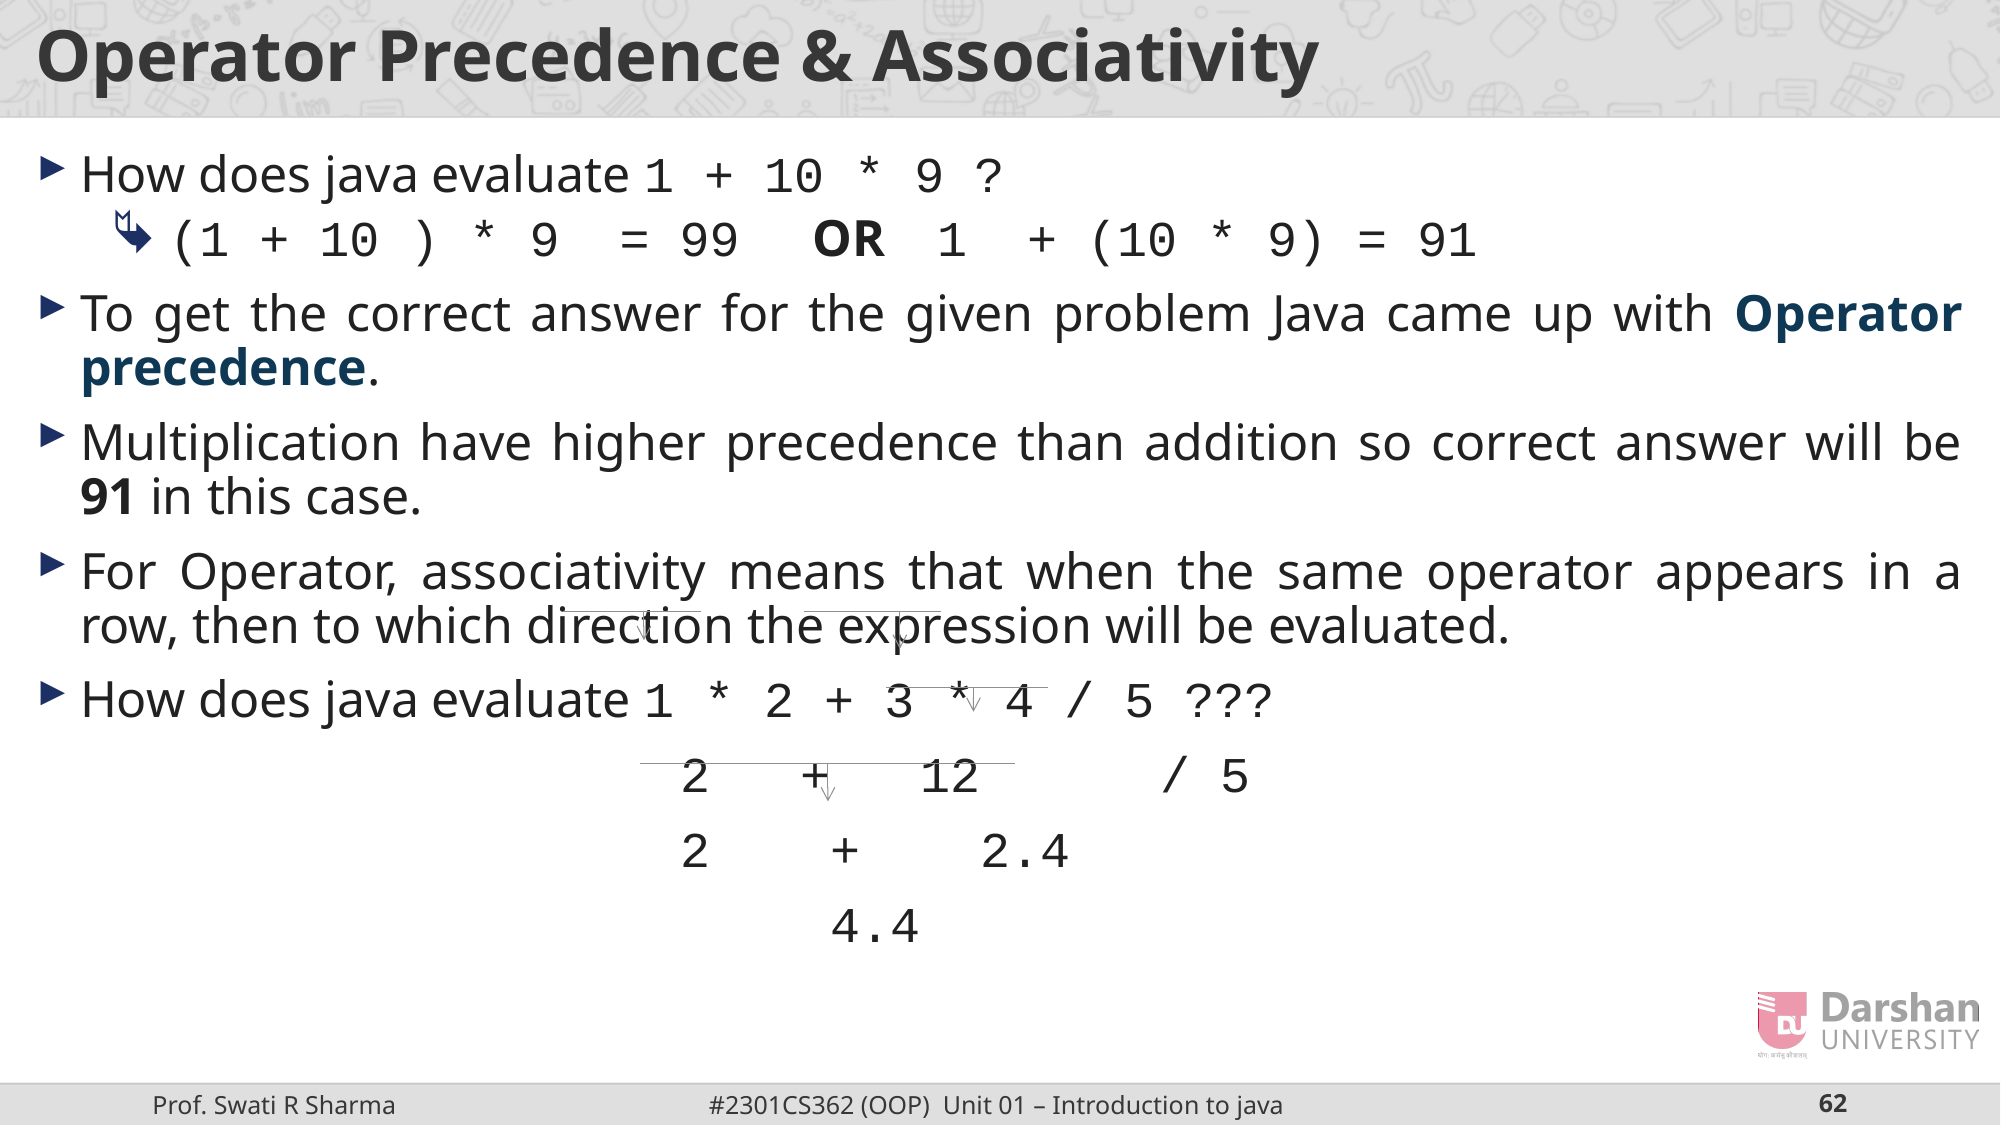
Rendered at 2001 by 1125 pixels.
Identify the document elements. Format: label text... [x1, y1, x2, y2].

title Operator Precedence & Associativity [0, 0, 2000, 117]
list How does java evaluate 1 + 10 * 9 ? (1 + 10 ) * 9 = 99 OR 1 + (10 * 9) = 91 To get the correct answer for the given problem Java came up with Operator precedence. Multiplication have higher precedence than addition so correct answer will be 91 in this case. For Operator, associativity means that when the same operator appears in a row, then to which direction the expression will be evaluated. How does java evaluate 1 * 2 + 3 * 4 / 5 ??? 2 + 12 / 5 2 + 2.4 4.4 [21, 141, 1979, 1059]
